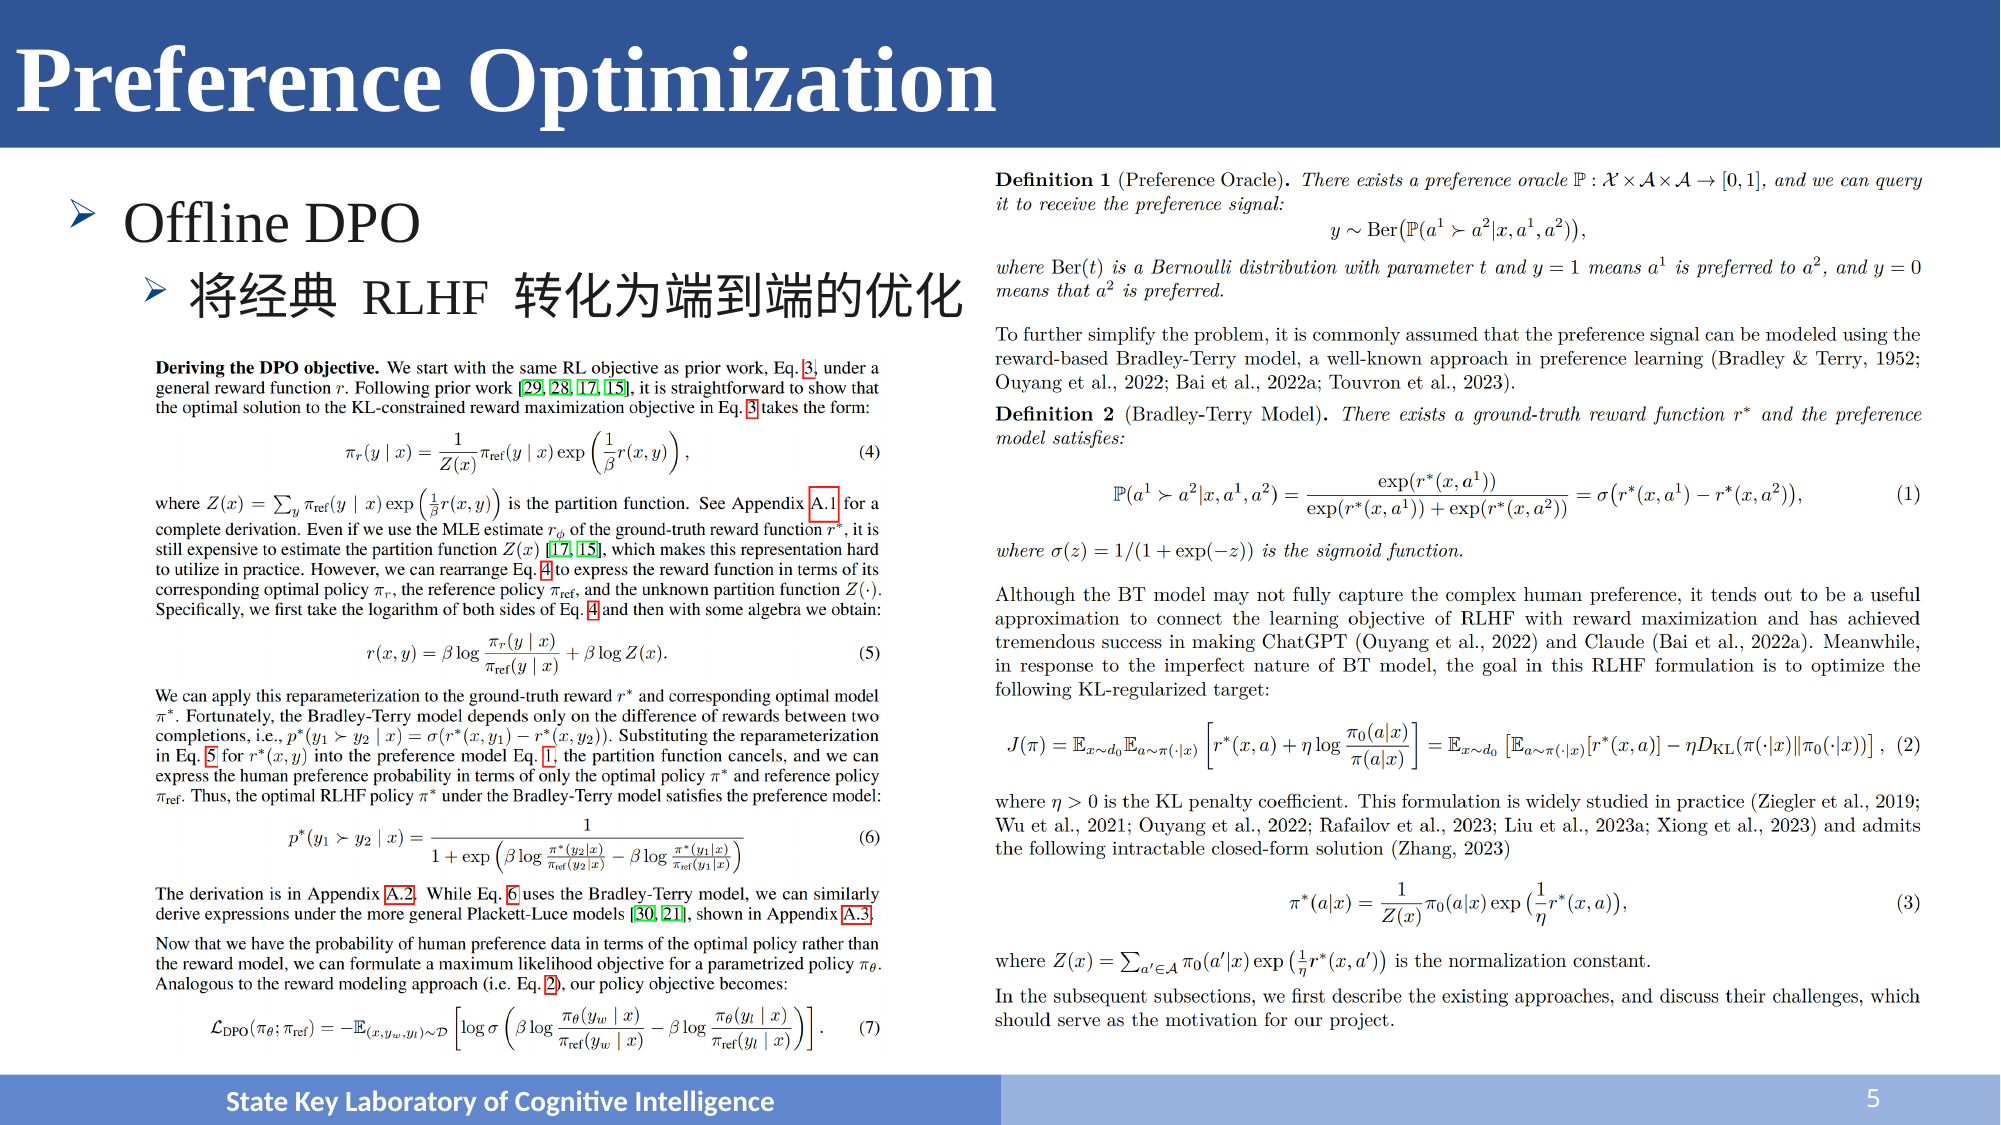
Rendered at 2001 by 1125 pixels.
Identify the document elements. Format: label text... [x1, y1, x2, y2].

title Preference Optimization [0, 0, 2000, 148]
slide_number 5 [1775, 1077, 1881, 1123]
picture [143, 351, 894, 1057]
picture [973, 160, 1955, 1038]
text_box Offline DPO 将经典 RLHF 转化为端到端的优化 [66, 184, 973, 967]
text_box State Key Laboratory of Cognitive Intelligence [0, 1074, 1001, 1125]
